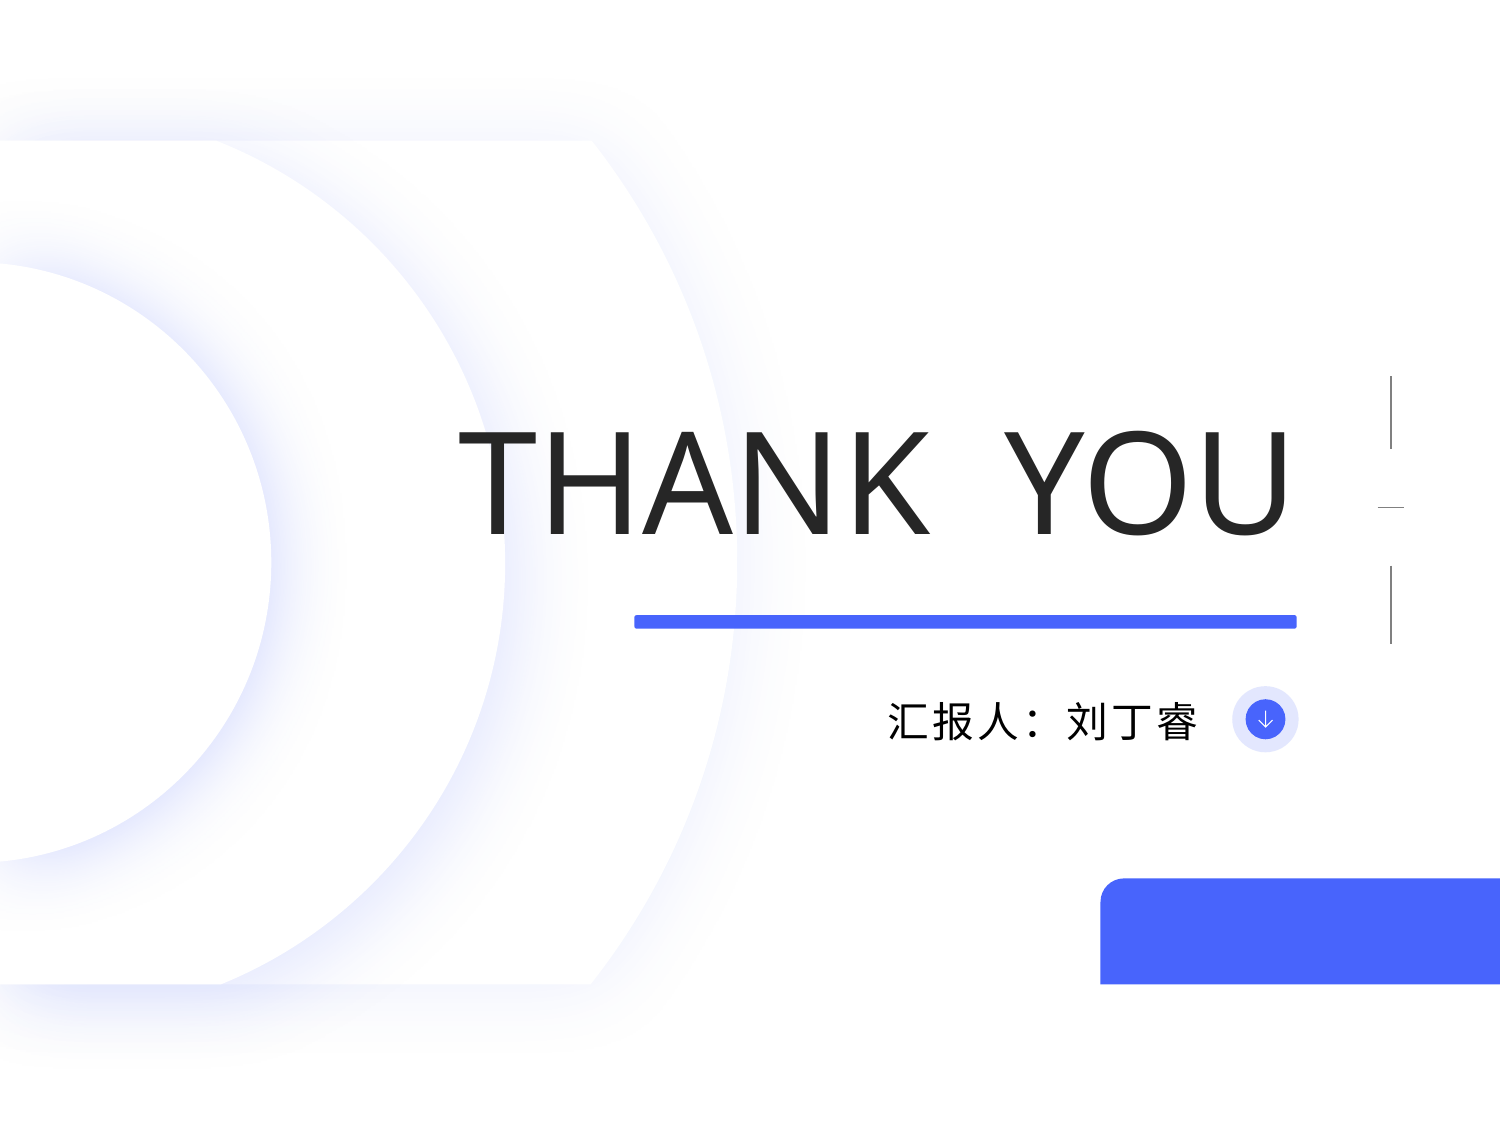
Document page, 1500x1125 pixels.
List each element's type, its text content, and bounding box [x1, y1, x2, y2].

title THANK YOU [297, 374, 1313, 585]
list 汇报人：刘丁睿 [297, 678, 1214, 760]
